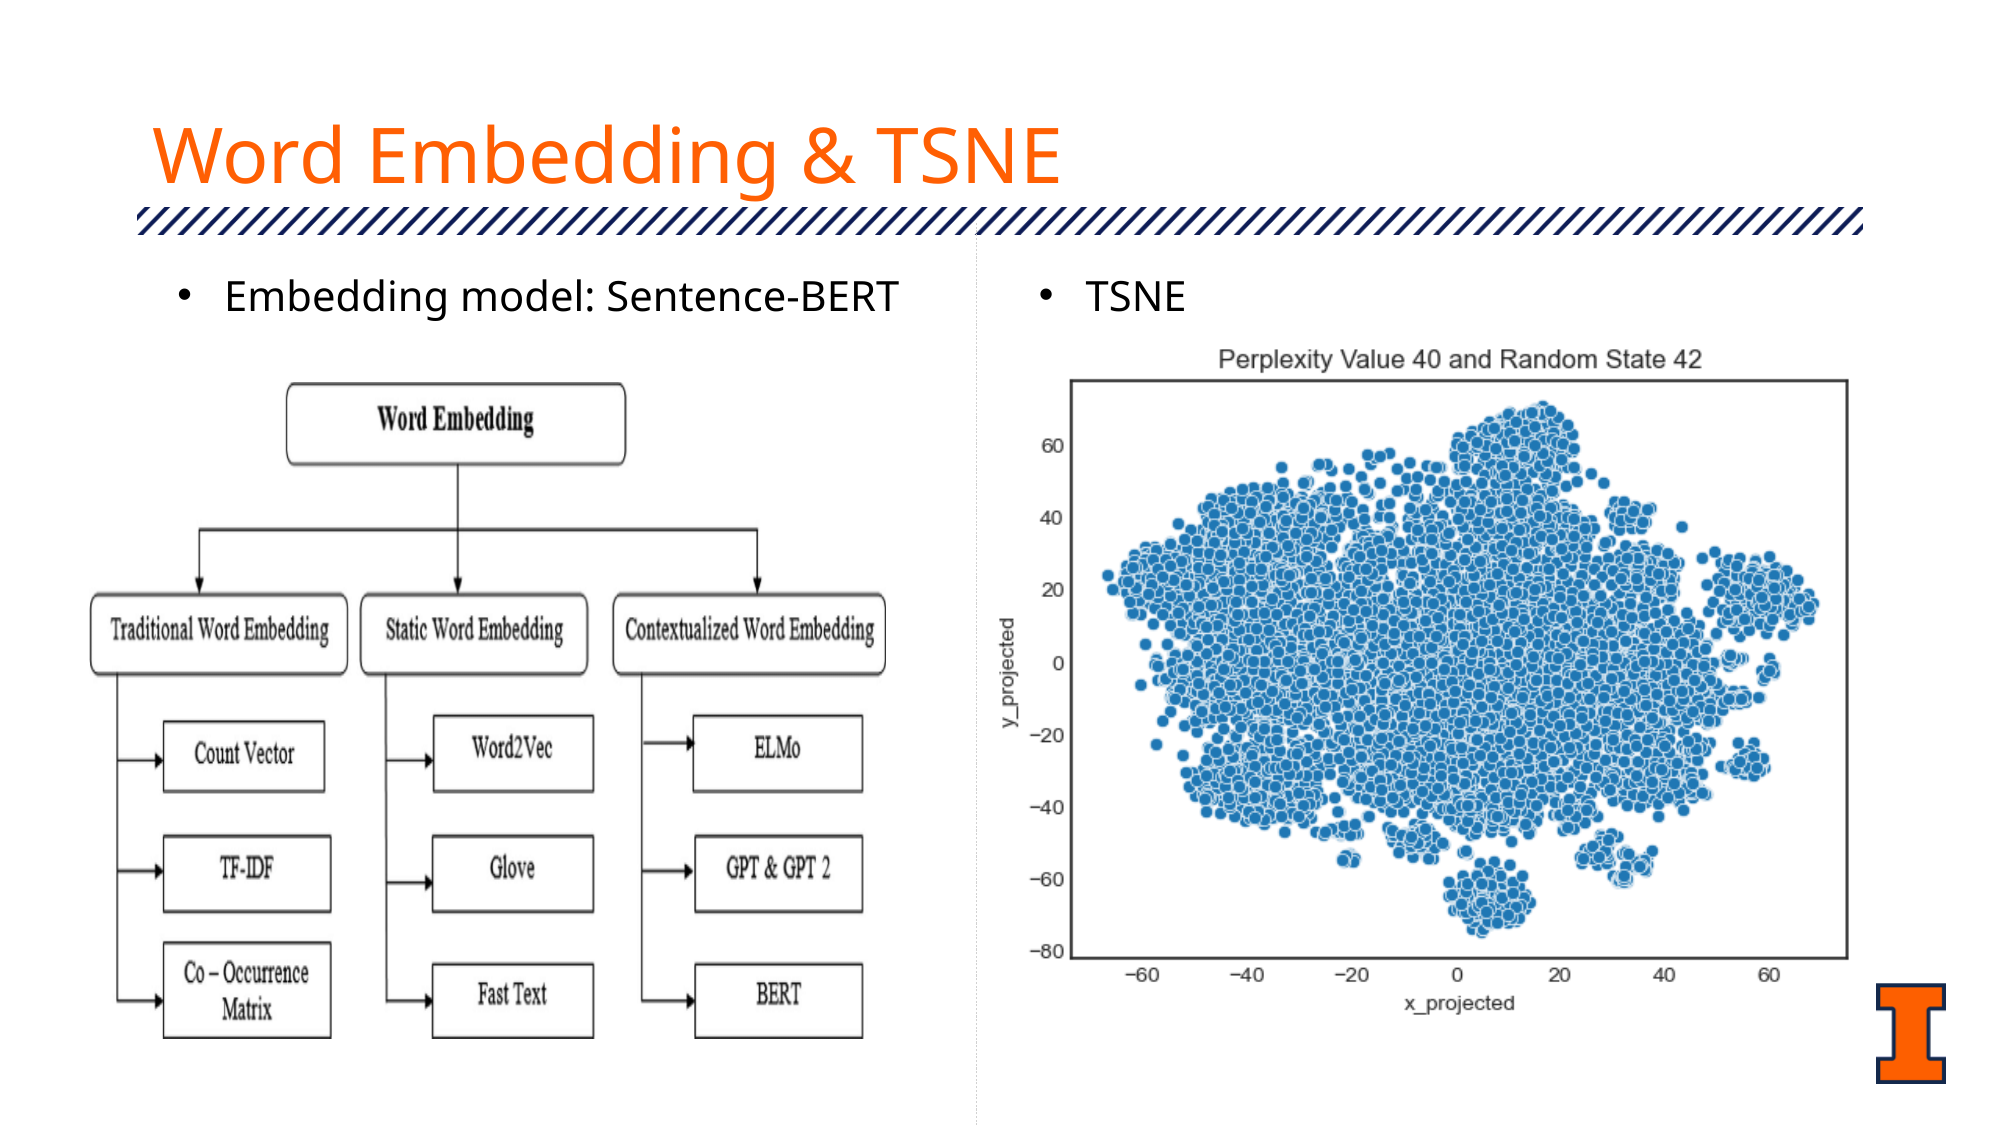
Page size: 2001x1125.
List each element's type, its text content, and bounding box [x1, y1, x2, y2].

text_box Embedding model: Sentence-BERT [977, 262, 1115, 327]
picture [1876, 983, 1946, 1084]
picture [983, 334, 1863, 1030]
picture [88, 382, 886, 1039]
picture [137, 208, 1863, 235]
title Word Embedding & TSNE [137, 109, 1863, 208]
text_box TSNE [1115, 262, 1976, 327]
text_box Embedding model: Sentence-BERT [162, 262, 975, 327]
